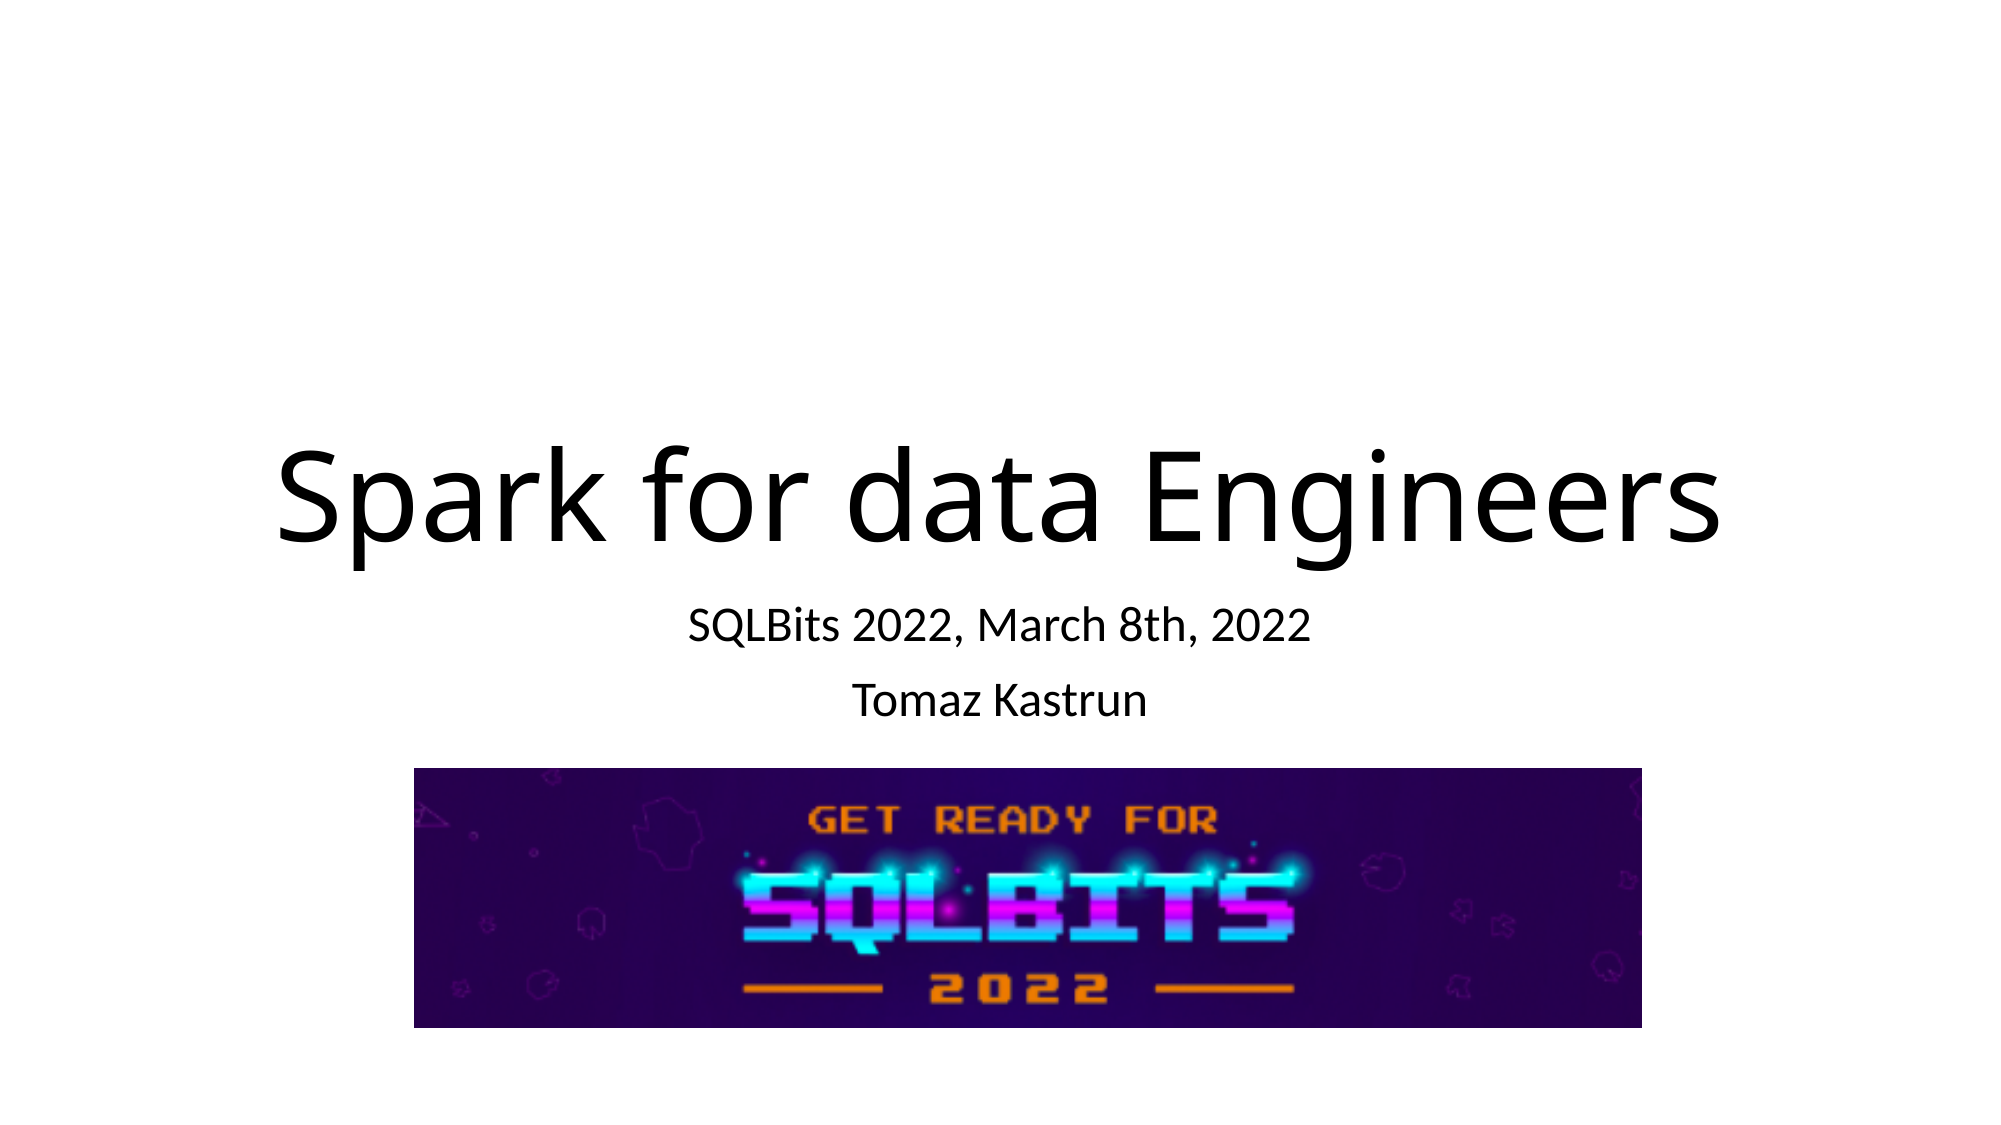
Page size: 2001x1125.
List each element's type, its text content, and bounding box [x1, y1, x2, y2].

subtitle SQLBits 2022, March 8th, 2022 Tomaz Kastrun [249, 590, 1750, 863]
title Spark for data Engineers [249, 184, 1750, 576]
picture [414, 768, 1642, 1029]
